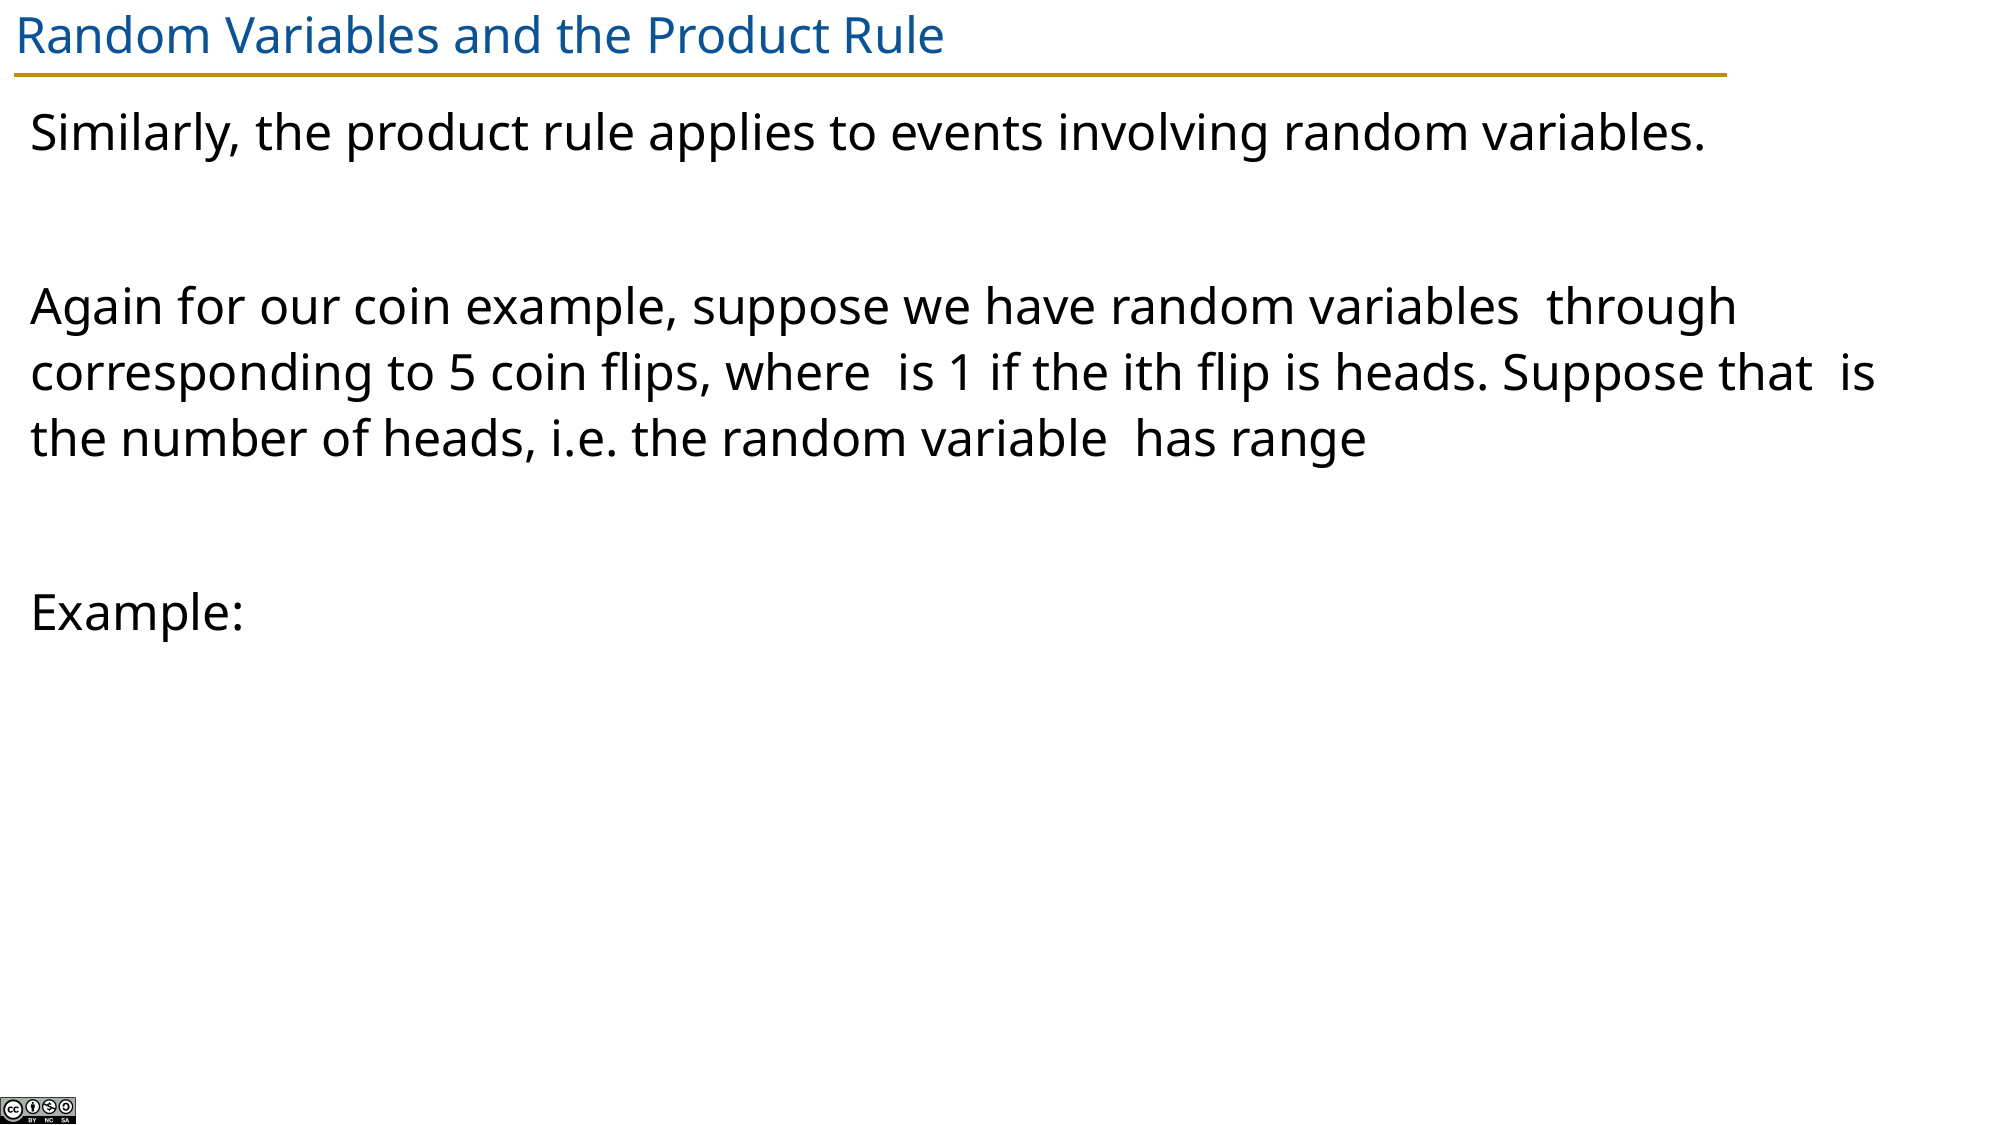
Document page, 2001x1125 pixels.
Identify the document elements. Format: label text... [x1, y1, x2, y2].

title Random Variables and the Product Rule [0, 0, 1725, 75]
picture [0, 1097, 76, 1124]
